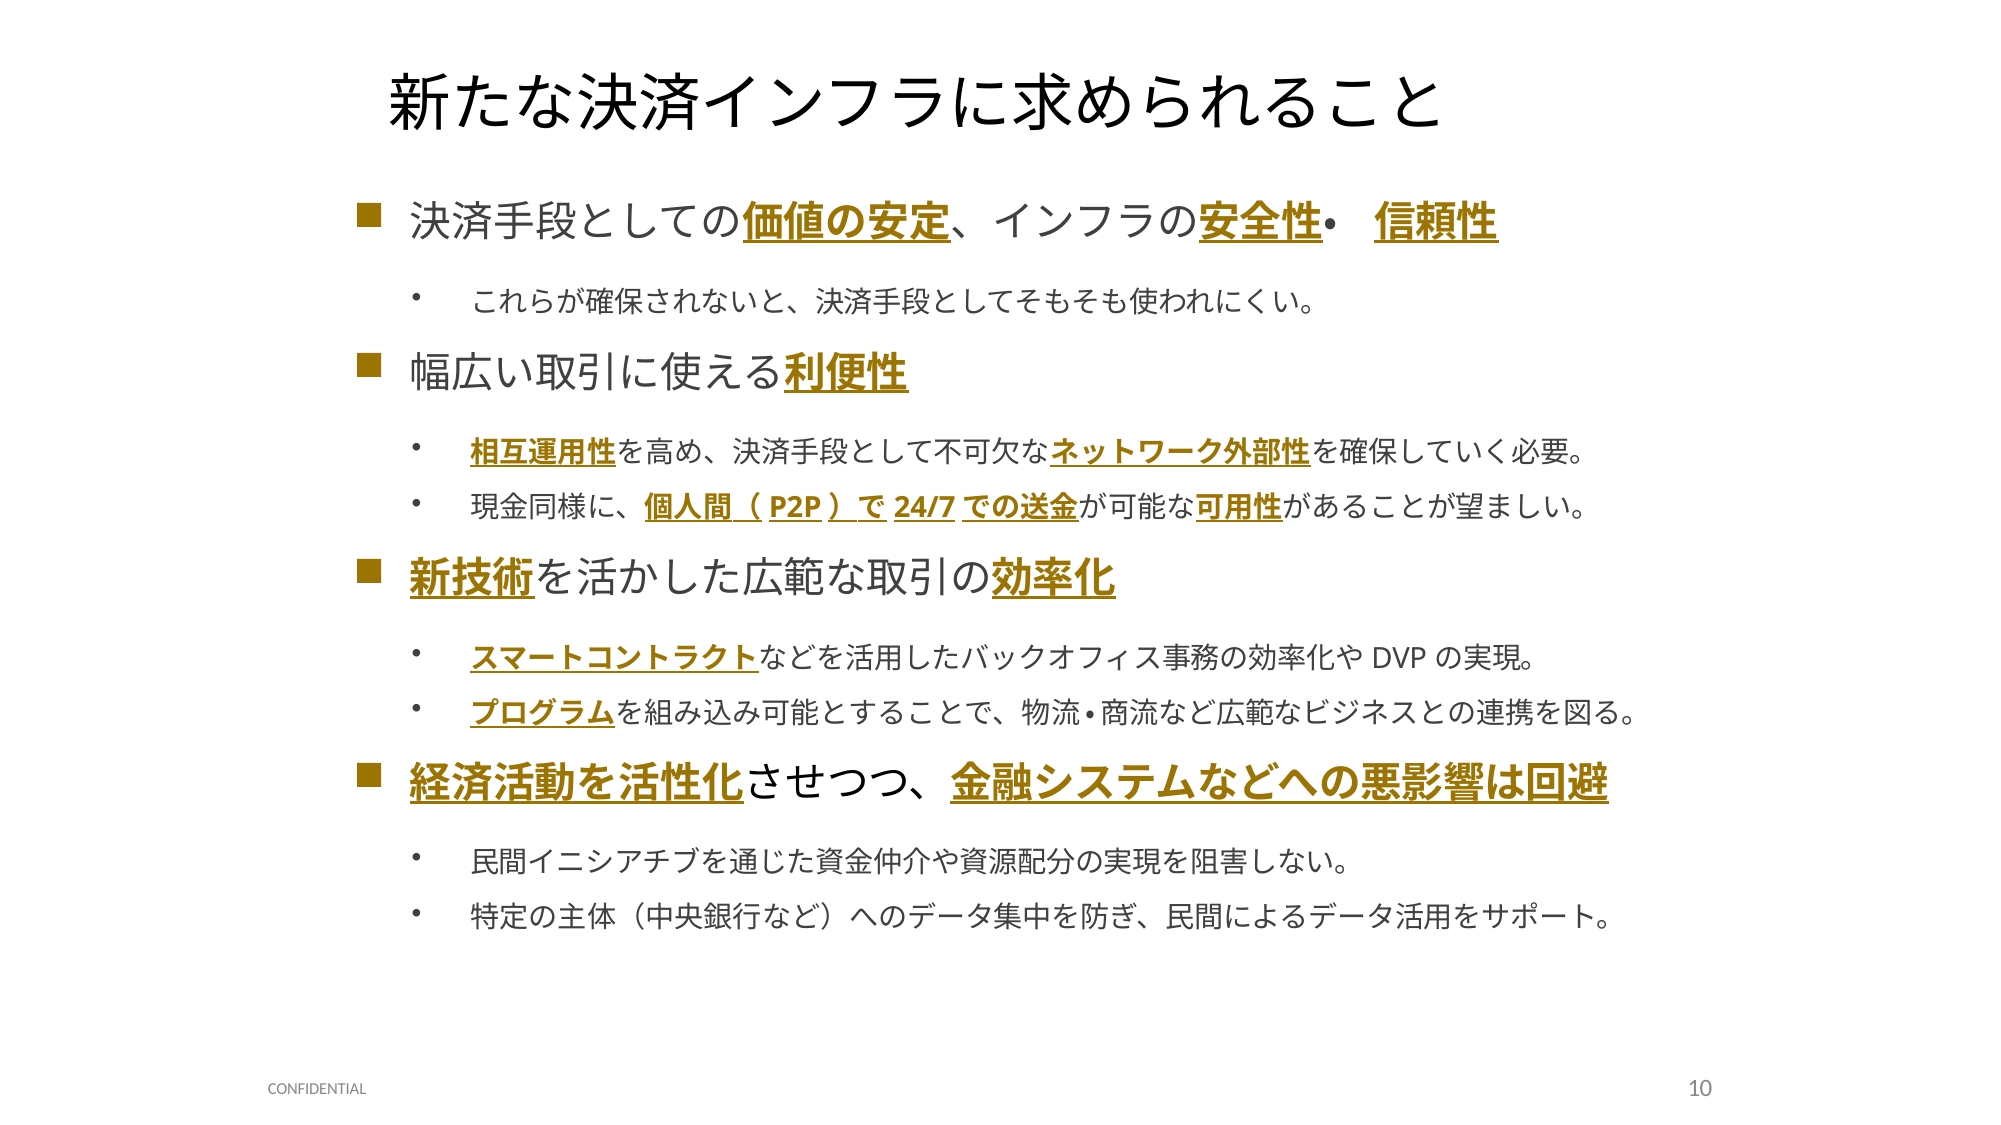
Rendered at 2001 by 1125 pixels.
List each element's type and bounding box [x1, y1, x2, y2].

text_box [265, 1075, 371, 1098]
text_box [1685, 1069, 1716, 1102]
text_box [351, 192, 1669, 934]
title [386, 4, 1455, 192]
